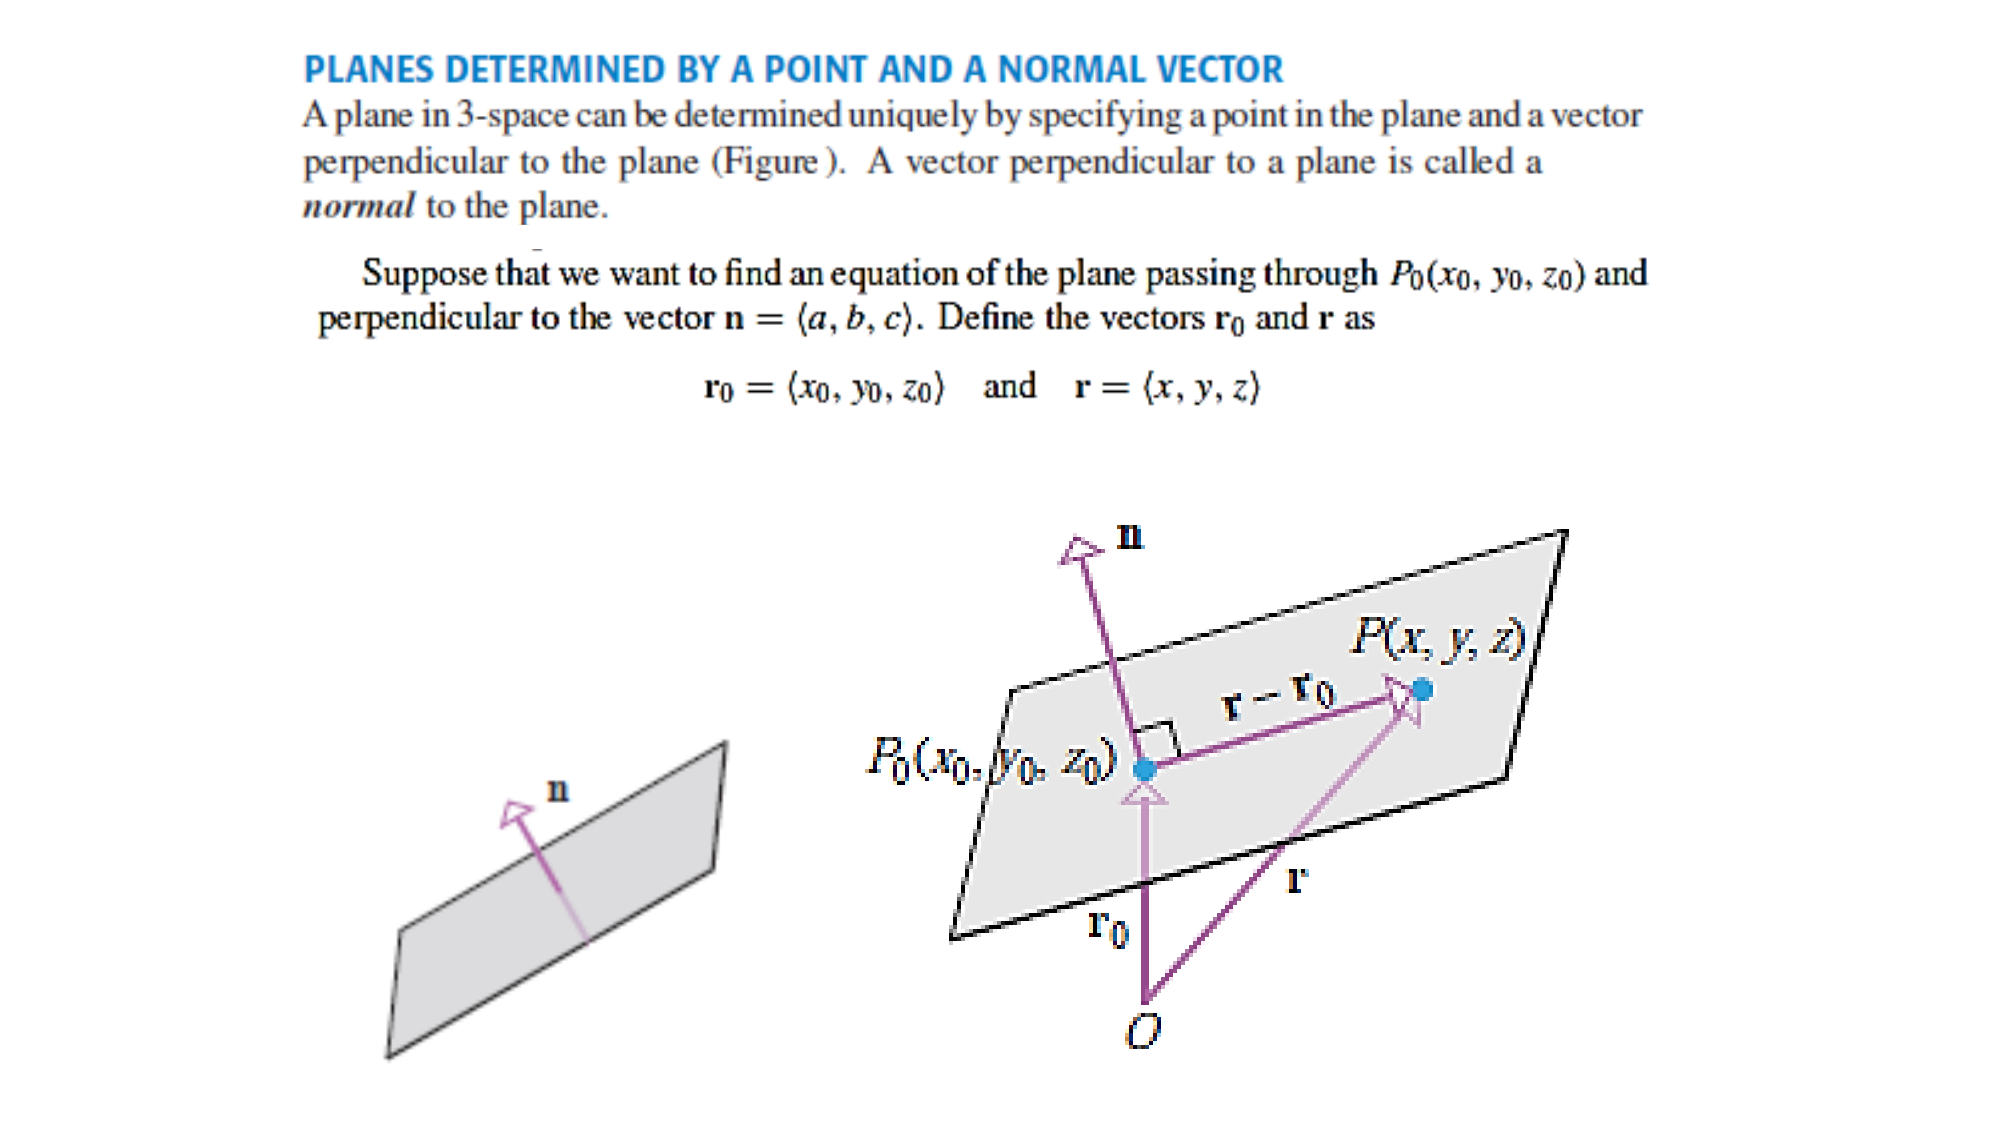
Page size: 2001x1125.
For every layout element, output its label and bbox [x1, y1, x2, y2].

picture [300, 249, 1699, 413]
picture [299, 24, 1651, 226]
picture [774, 495, 1626, 1061]
picture [374, 724, 744, 1074]
